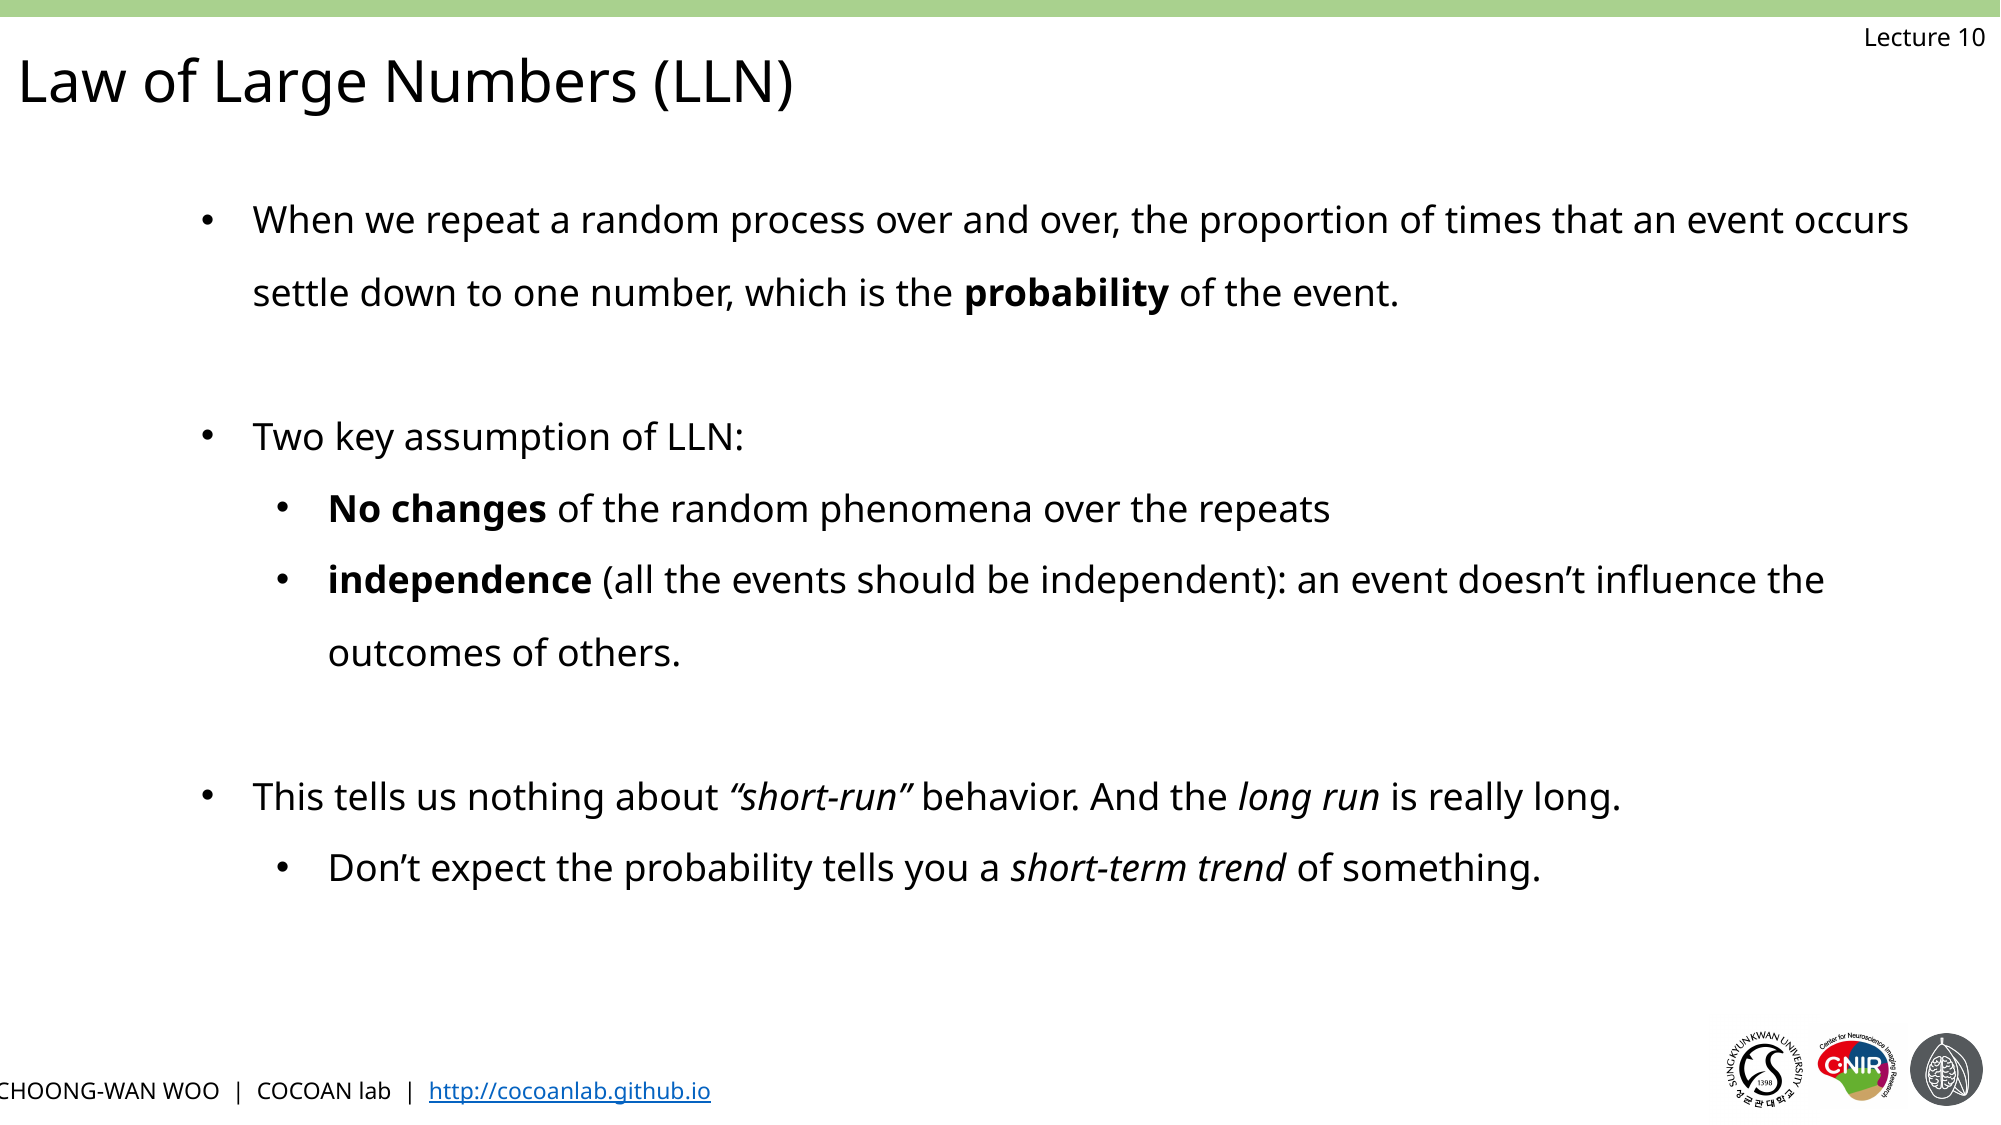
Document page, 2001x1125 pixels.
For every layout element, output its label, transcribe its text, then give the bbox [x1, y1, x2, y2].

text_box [1709, 1014, 1983, 1125]
text_box [0, 0, 2000, 18]
text_box Law of Large Numbers (LLN) [3, 36, 809, 122]
text_box CHOONG-WAN WOO | COCOAN lab | http://cocoanlab.github.io [0, 1069, 727, 1116]
text_box Lecture 10 [1623, 13, 2000, 59]
text_box When we repeat a random process over and over, the proportion of times that an event occurs settle down to one number, which is the probability of the event. Two key assumption of LLN: No changes of the random phenomena over the repeats independence (all the events should be independent): an event doesn’t influence the outcomes of others. This tells us nothing about “short-run” behavior. And the long run is really long. Don’t expect the probability tells you a short-term trend of something. [186, 162, 1935, 897]
